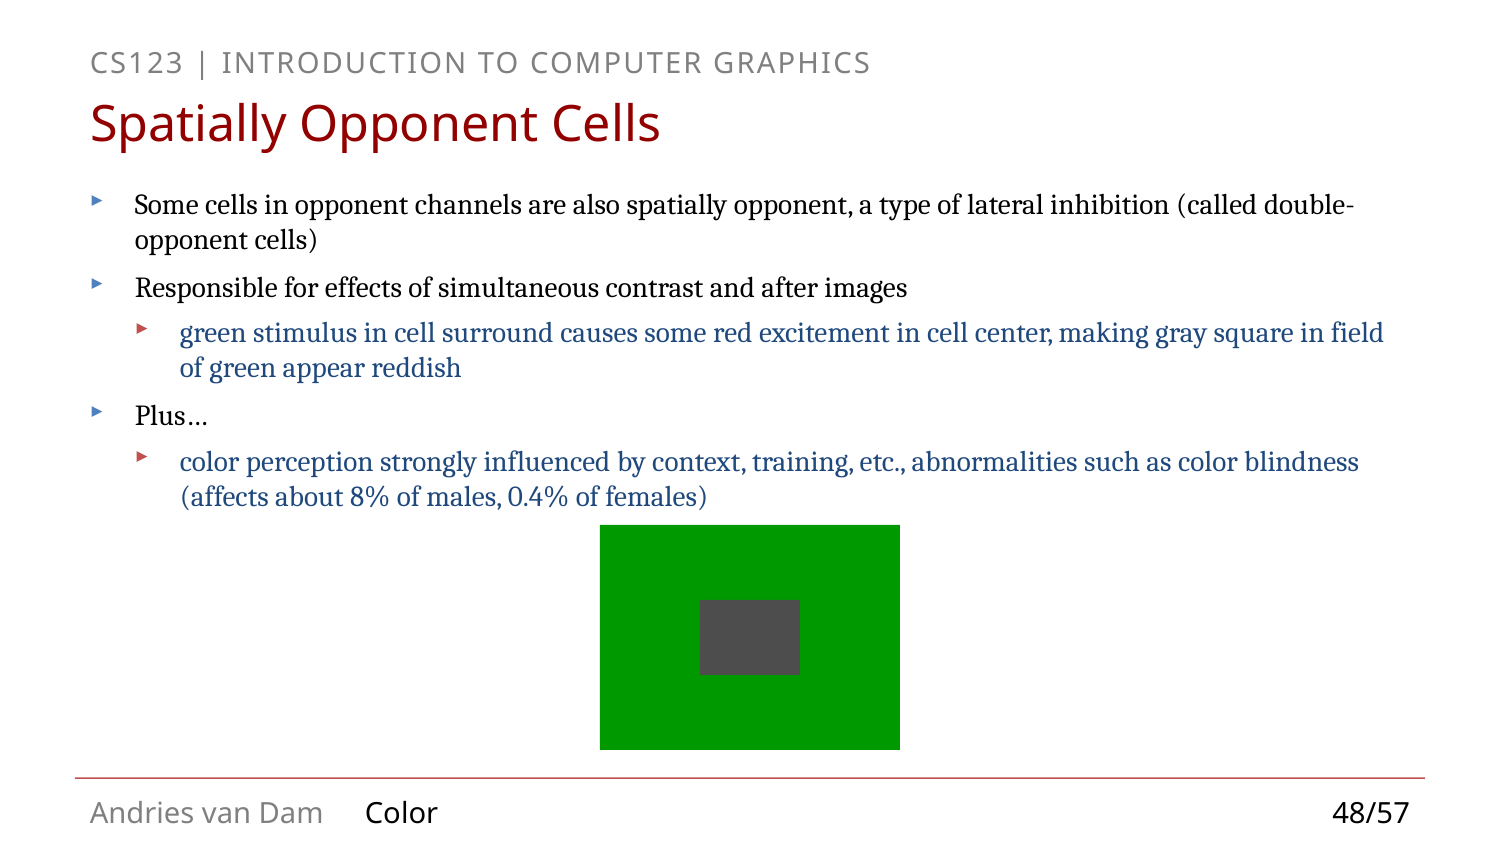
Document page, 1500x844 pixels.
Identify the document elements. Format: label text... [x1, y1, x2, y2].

text_box [599, 524, 900, 750]
title Spatially Opponent Cells [75, 84, 1425, 160]
footer Color [350, 787, 1213, 827]
list Some cells in opponent channels are also spatially opponent, a type of lateral inhibition (called double-opponent cells) Responsible for effects of simultaneous contrast and after images green stimulus in cell surround causes some red excitement in cell center, making gray square in field of green appear reddish Plus… color perception strongly influenced by context, training, etc., abnormalities such as color blindness (affects about 8% of males, 0.4% of females) [75, 178, 1425, 769]
text_box [699, 599, 800, 675]
slide_number 48/57 [1224, 787, 1425, 827]
